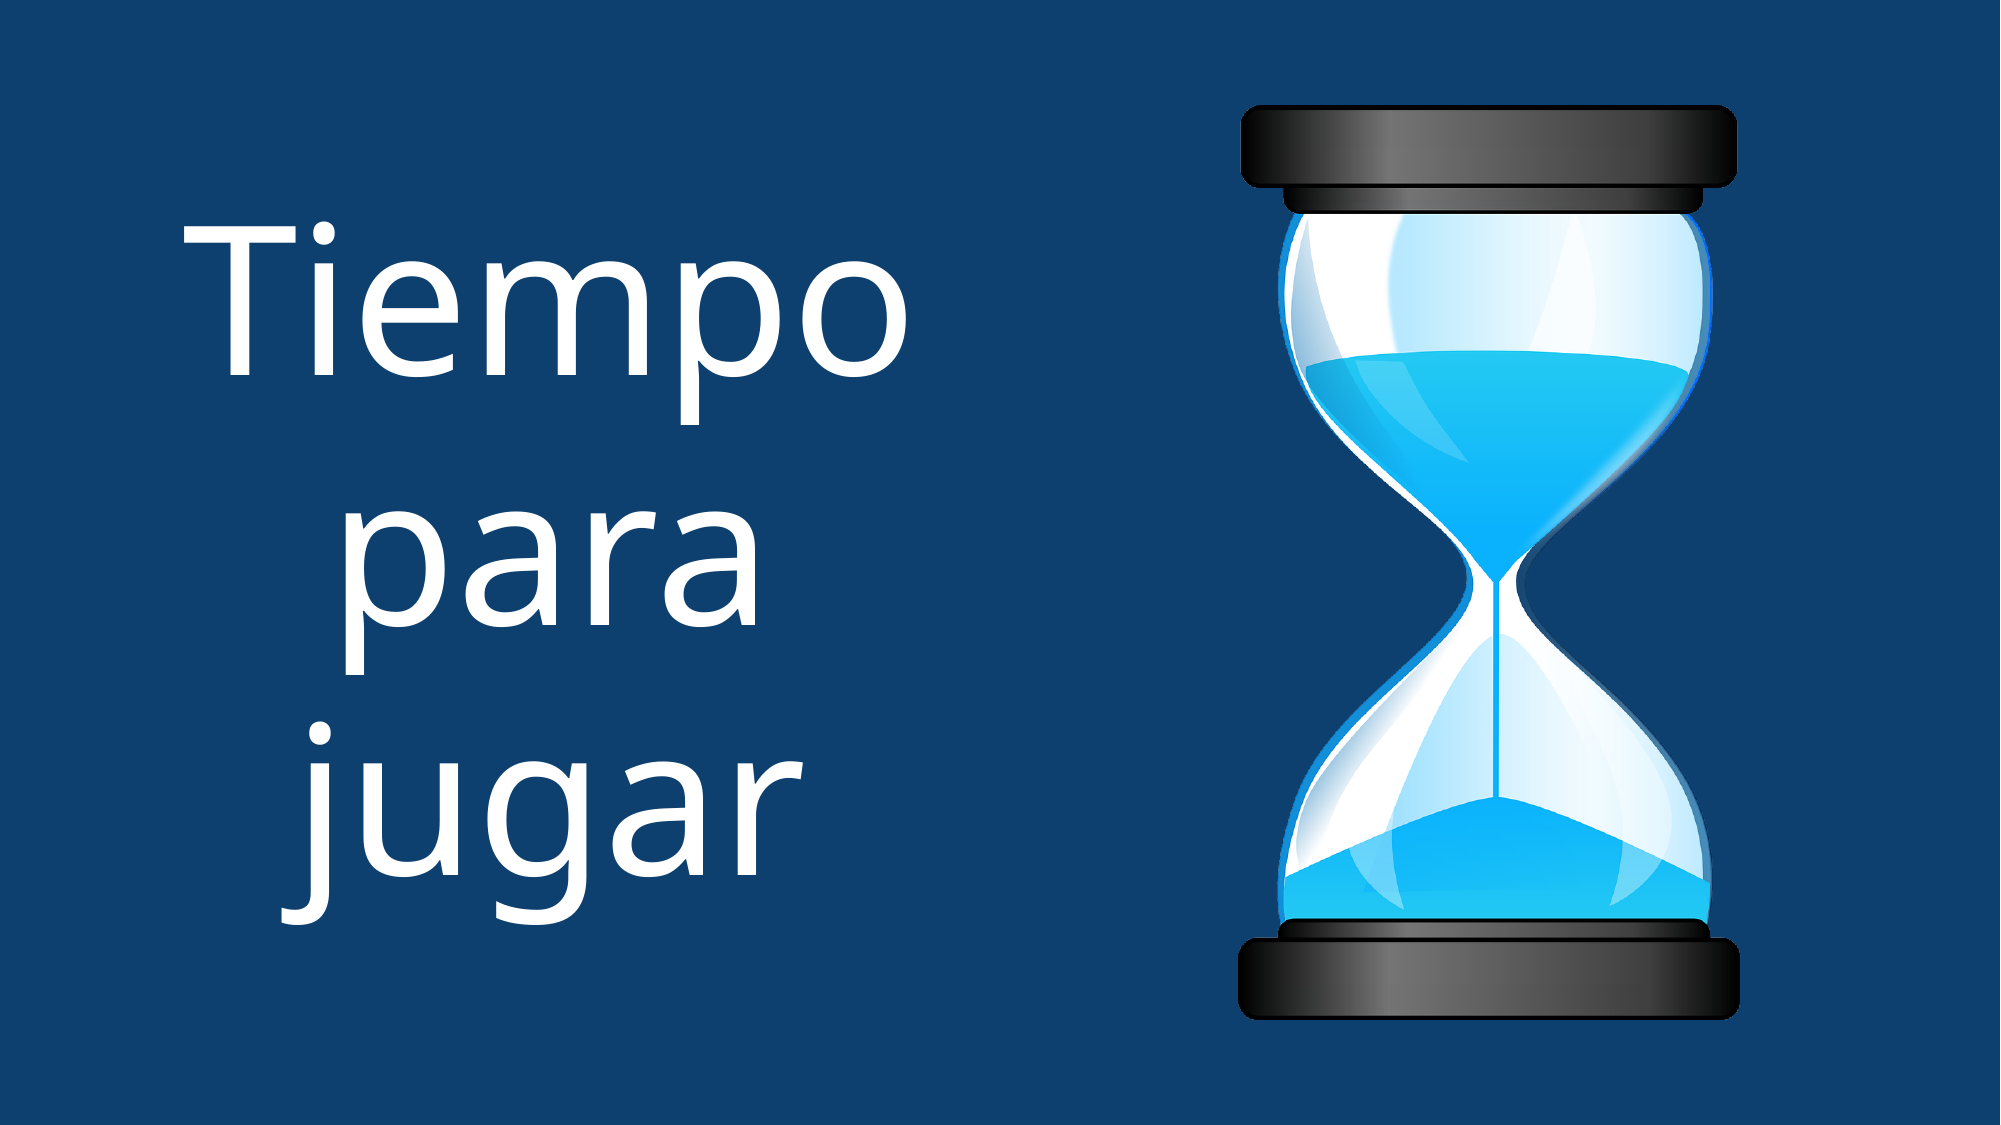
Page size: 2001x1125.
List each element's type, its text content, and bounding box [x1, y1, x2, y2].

text_box Tiempo para jugar [133, 159, 967, 925]
picture [1238, 105, 1740, 1020]
